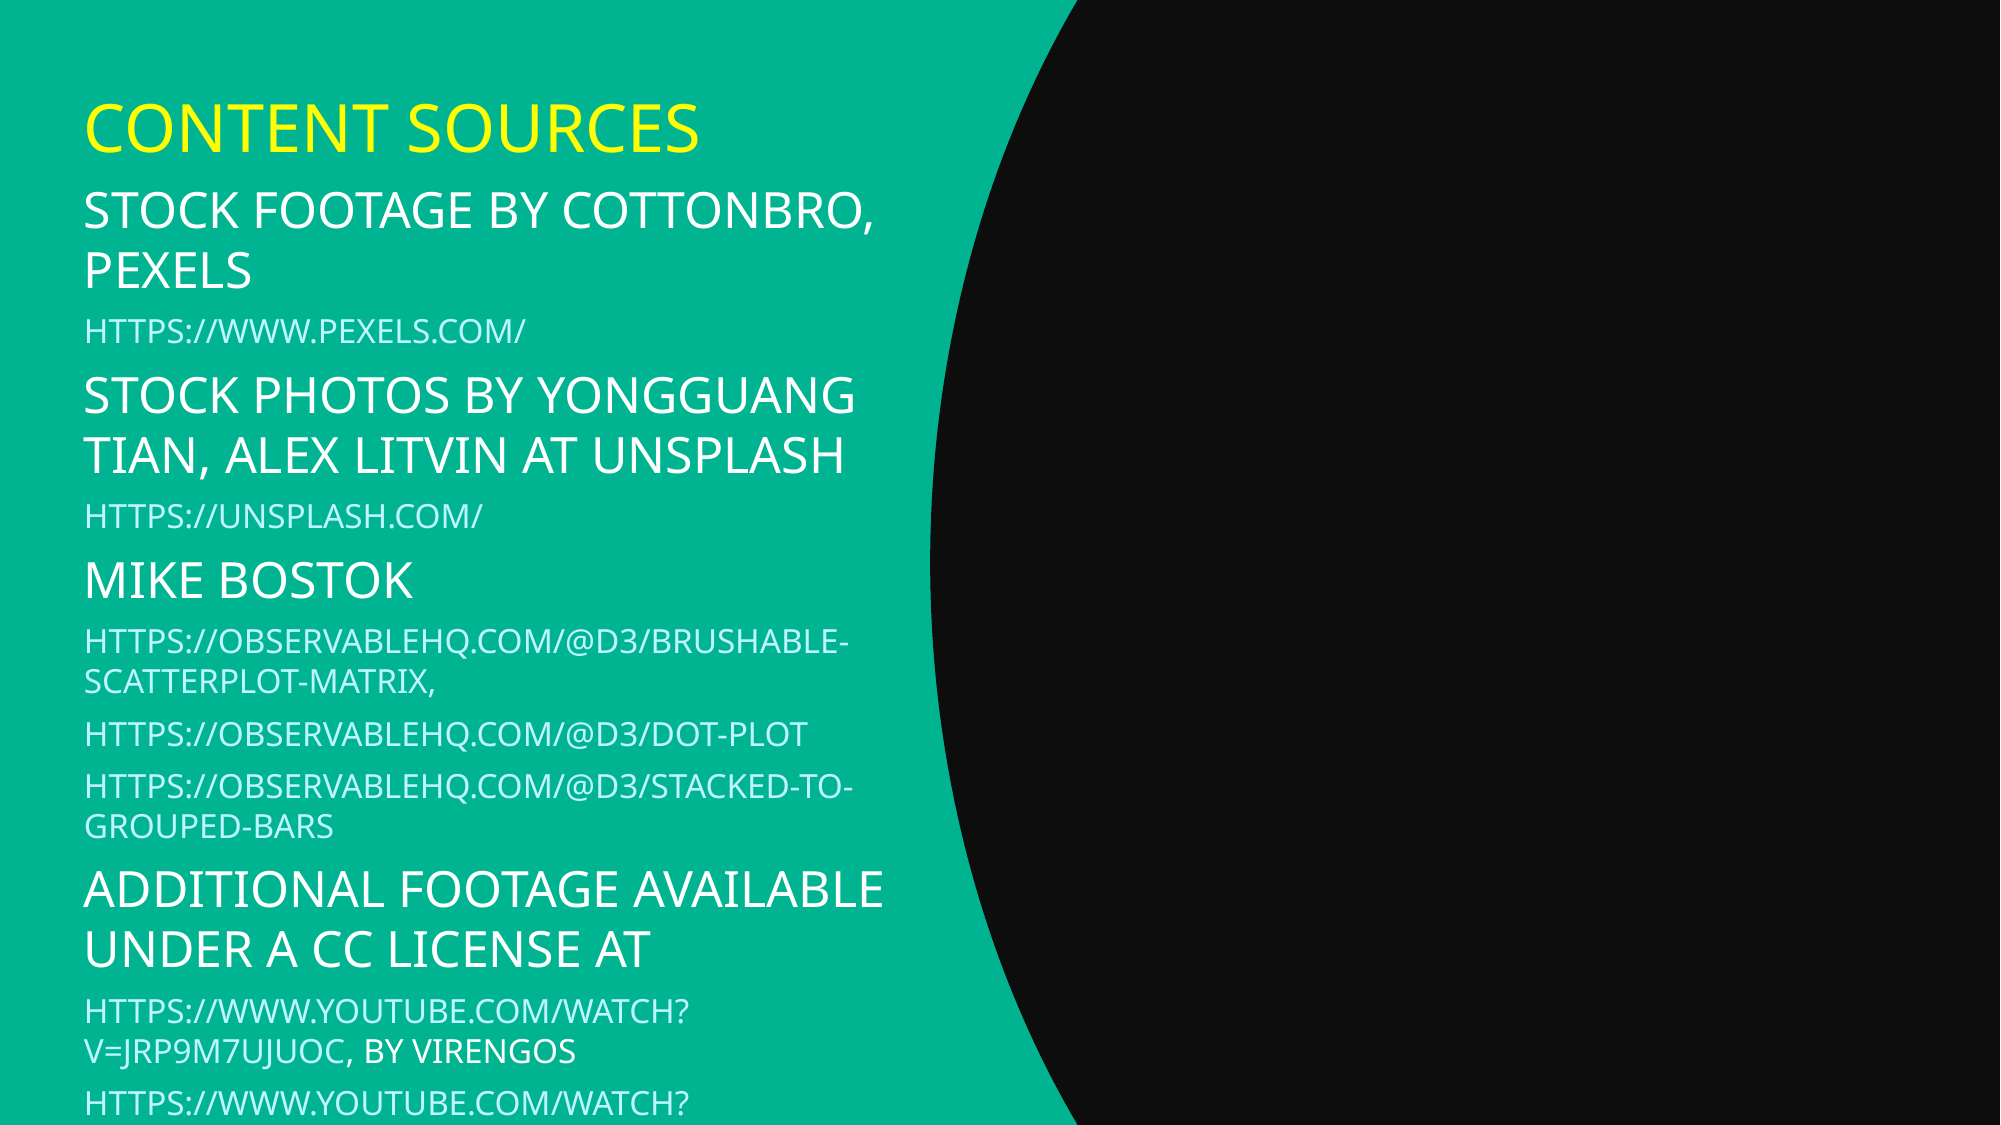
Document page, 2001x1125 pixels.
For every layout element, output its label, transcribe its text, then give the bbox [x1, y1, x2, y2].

text_box Content Sources Stock Footage by Cottonbro, Pexels https://www.pexels.com/ Stock Photos by YongGuang Tian, Alex Litvin at Unsplash https://unsplash.com/ Mike Bostok https://observablehq.com/@d3/brushable-scatterplot-matrix, https://observablehq.com/@d3/dot-plot https://observablehq.com/@d3/stacked-to-grouped-bars Additional Footage available under a CC license at https://www.youtube.com/watch?v=JrP9m7Ujuoc, by virengos https://www.youtube.com/watch?v=jVc_u7B8v6k, by Intruu https://www.youtube.com/watch?v=YDchUBViYvk, by DrRhysy https://www.youtube.com/watch?v=aqz-KE-bpKQ, by Blender Fond. [69, 78, 948, 829]
text_box [948, 0, 2000, 1125]
